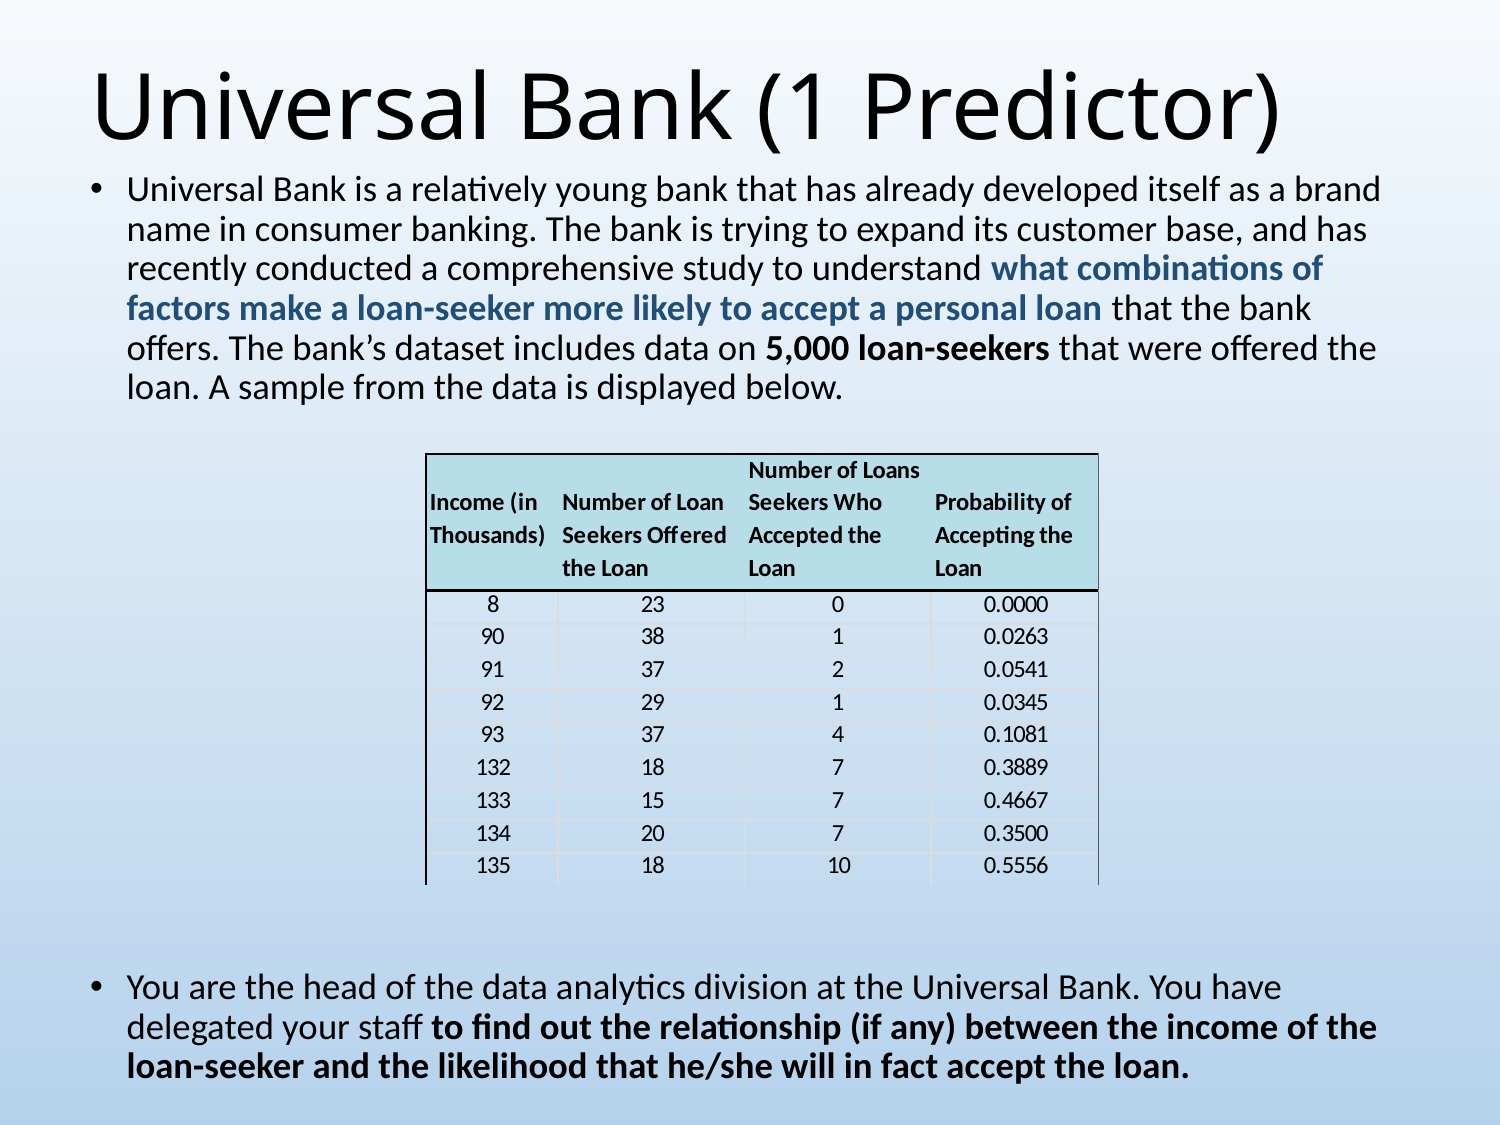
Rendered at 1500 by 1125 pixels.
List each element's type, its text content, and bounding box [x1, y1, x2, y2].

picture [424, 453, 1100, 887]
title Universal Bank (1 Predictor) [75, 45, 1425, 162]
list Universal Bank is a relatively young bank that has already developed itself as a brand name in consumer banking. The bank is trying to expand its customer base, and has recently conducted a comprehensive study to understand what combinations of factors make a loan-seeker more likely to accept a personal loan that the bank offers. The bank’s dataset includes data on 5,000 loan-seekers that were offered the loan. A sample from the data is displayed below. You are the head of the data analytics division at the Universal Bank. You have delegated your staff to find out the relationship (if any) between the income of the loan-seeker and the likelihood that he/she will in fact accept the loan. [75, 162, 1425, 1100]
